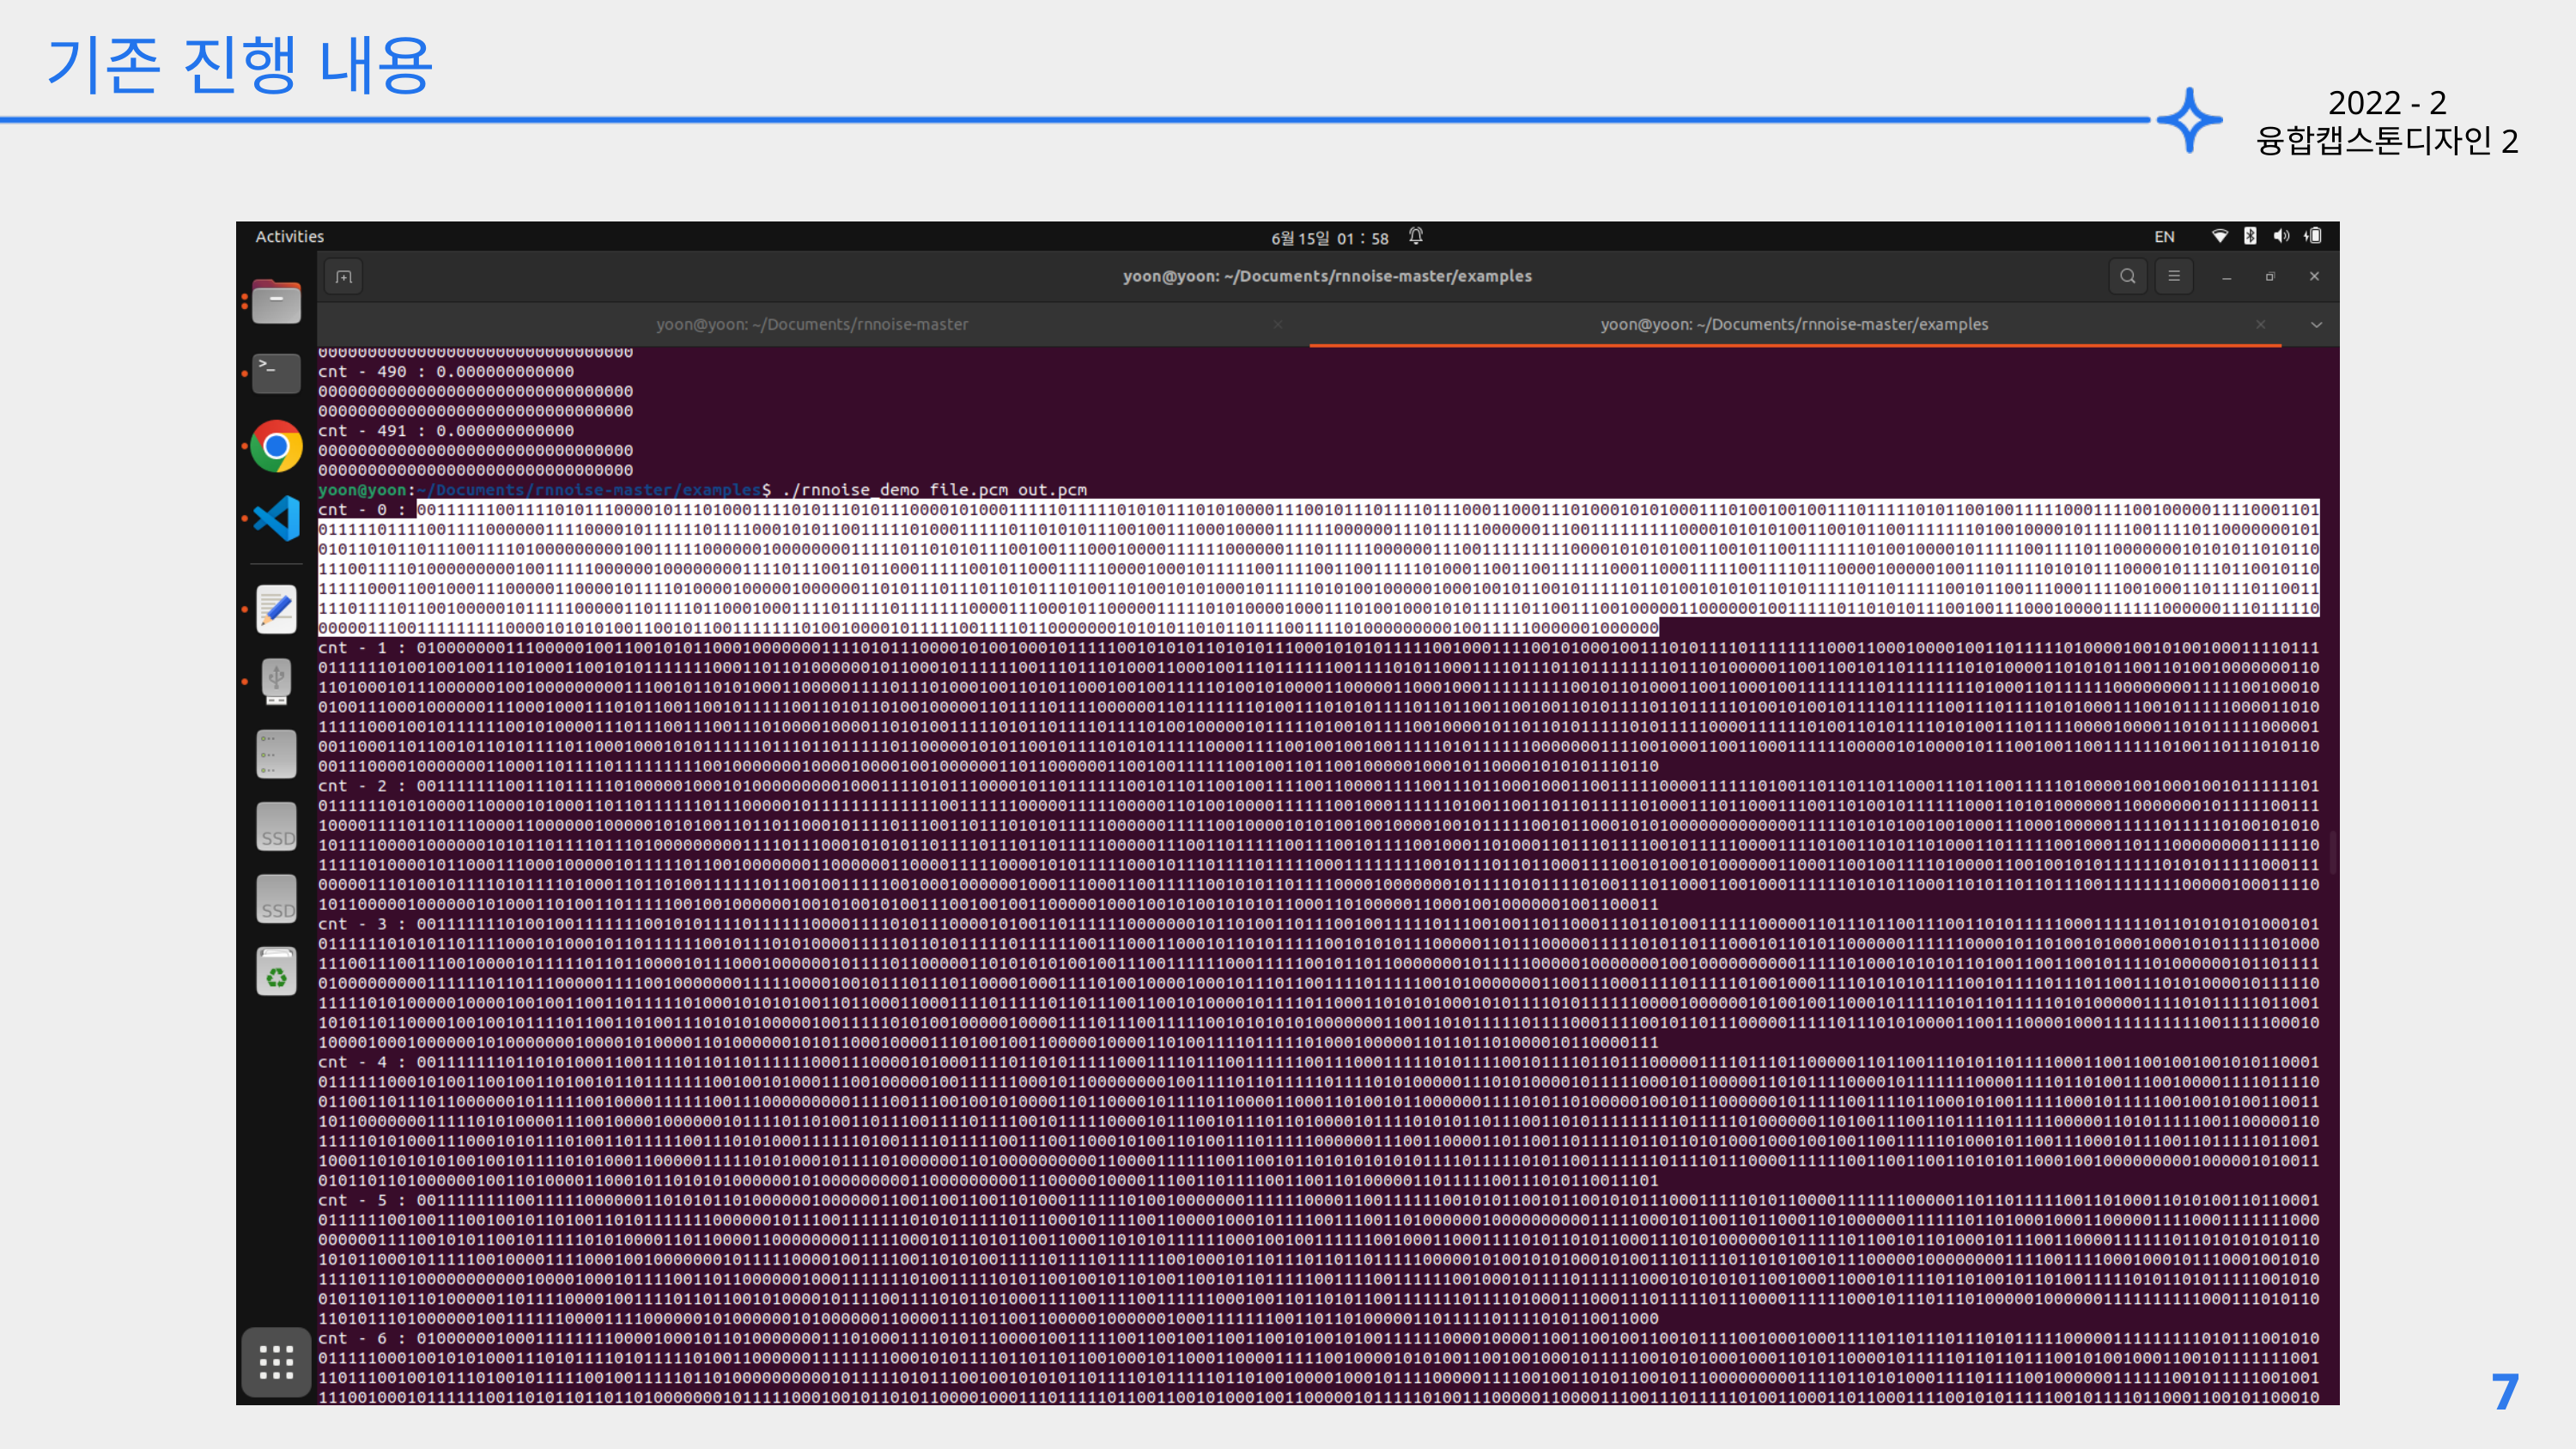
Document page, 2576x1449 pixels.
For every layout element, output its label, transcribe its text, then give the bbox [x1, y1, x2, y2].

picture [235, 221, 2341, 1406]
text_box 기존 진행 내용 [32, 18, 1077, 85]
slide_number 7 [2233, 1367, 2533, 1420]
text_box 2022 - 2 융합캡스톤디자인2 [2232, 76, 2544, 167]
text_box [0, 87, 2223, 155]
